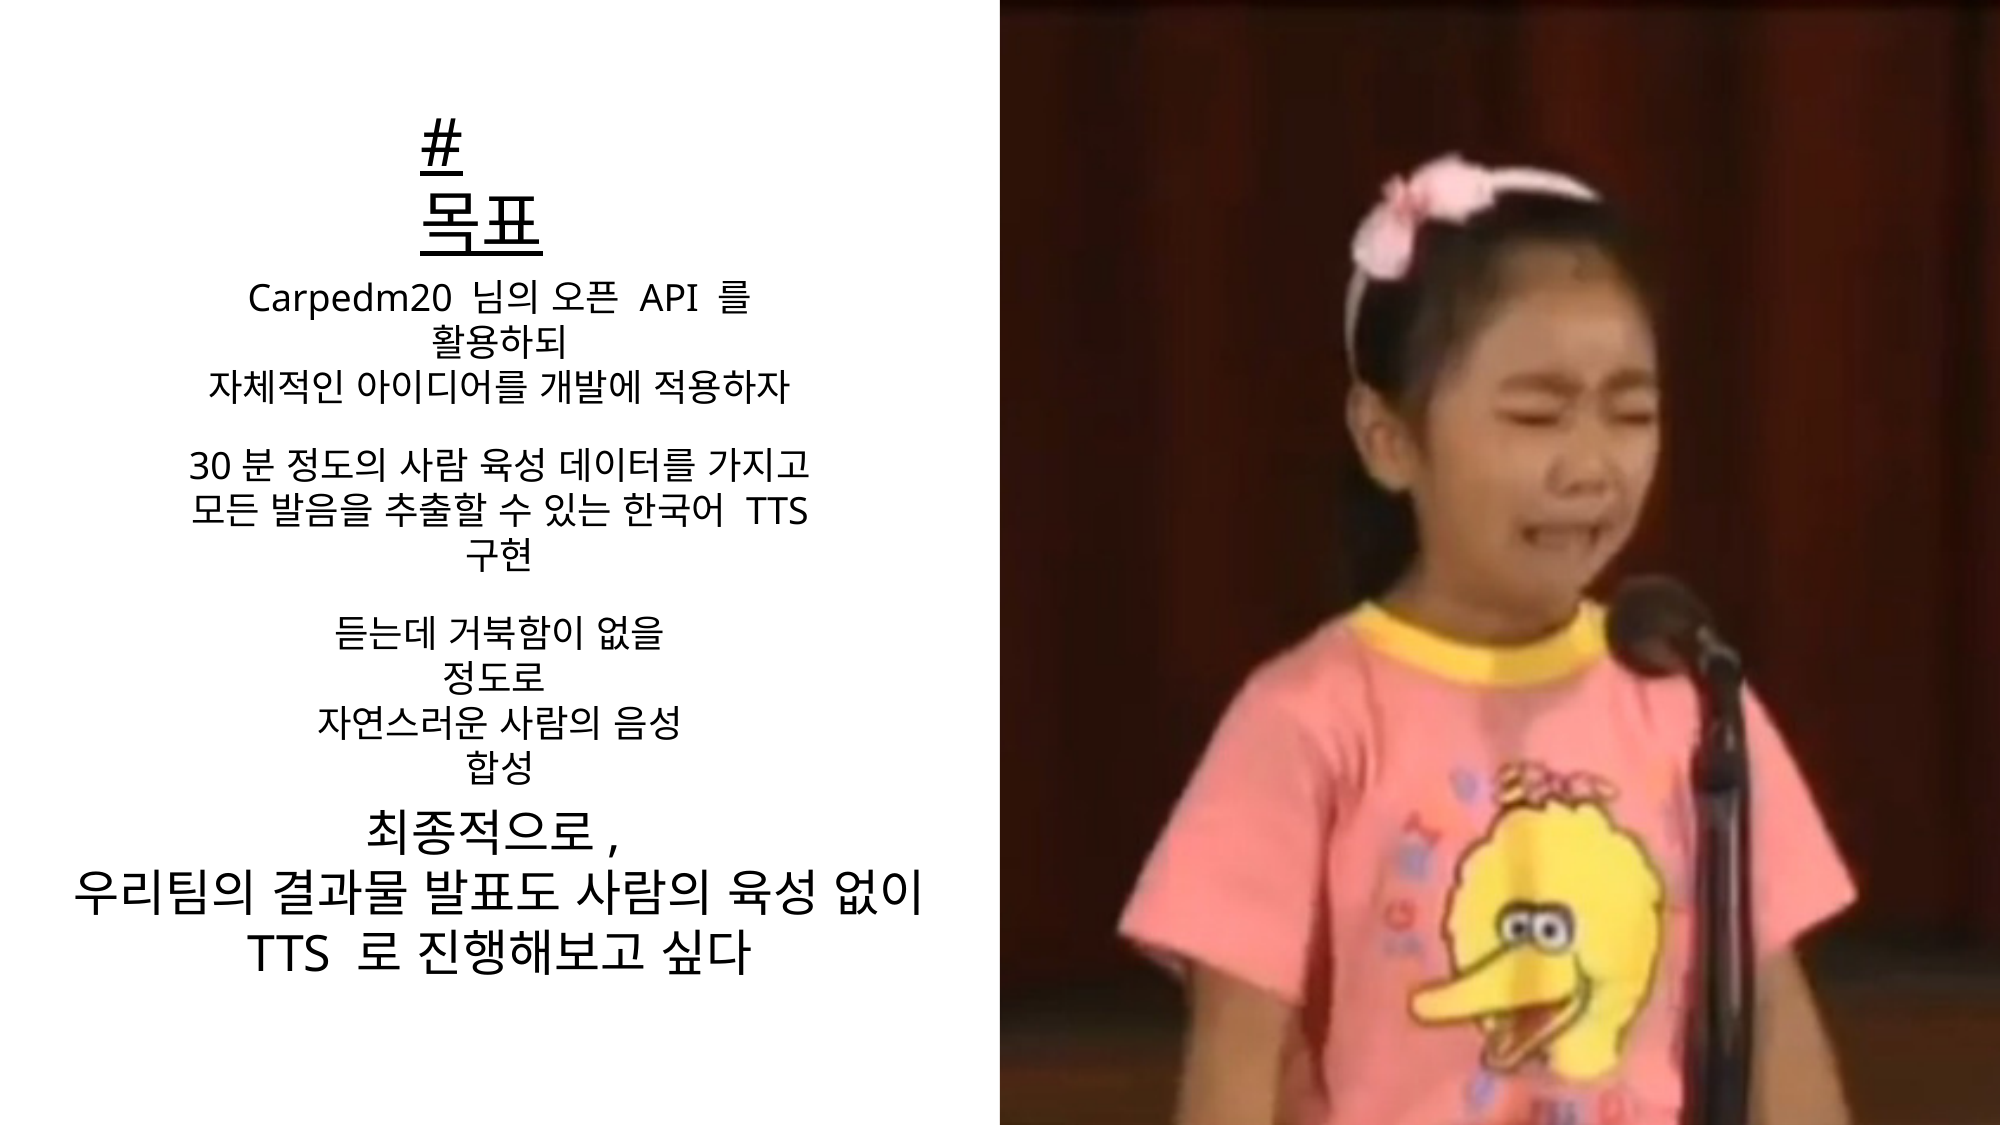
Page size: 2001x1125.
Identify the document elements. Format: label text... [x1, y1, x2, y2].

text_box #목표 [405, 92, 595, 266]
text_box 최종적으로, 우리팀의 결과물 발표도 사람의 육성 없이 TTS 로 진행해보고 싶다 [53, 793, 947, 989]
text_box Carpedm20 님의 오픈 API 를 활용하되 자체적인 아이디어를 개발에 적용하자 [175, 266, 824, 417]
text_box 30분 정도의 사람 육성 데이터를 가지고 모든 발음을 추출할 수 있는 한국어 TTS 구현 [147, 434, 853, 585]
text_box 듣는데 거북함이 없을 정도로 자연스러운 사람의 음성 합성 [263, 602, 736, 793]
picture [999, 0, 2000, 1125]
